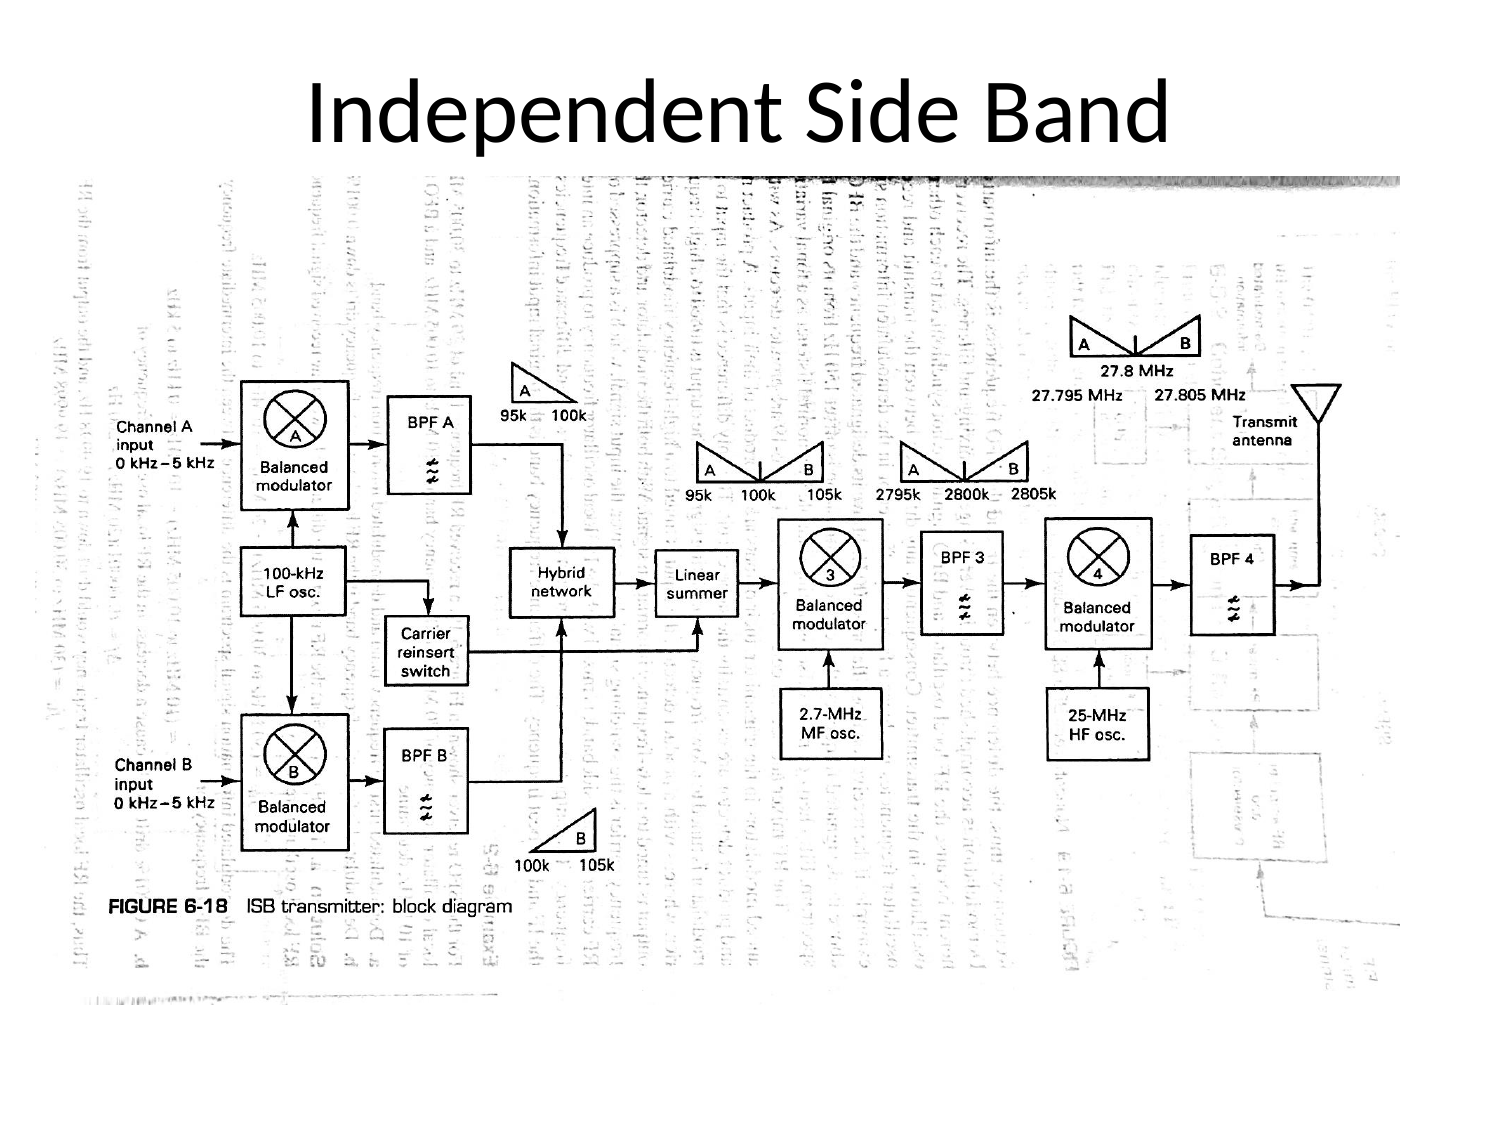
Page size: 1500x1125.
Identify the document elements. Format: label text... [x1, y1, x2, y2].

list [35, 176, 1401, 1006]
title Independent Side Band [75, 12, 1425, 200]
